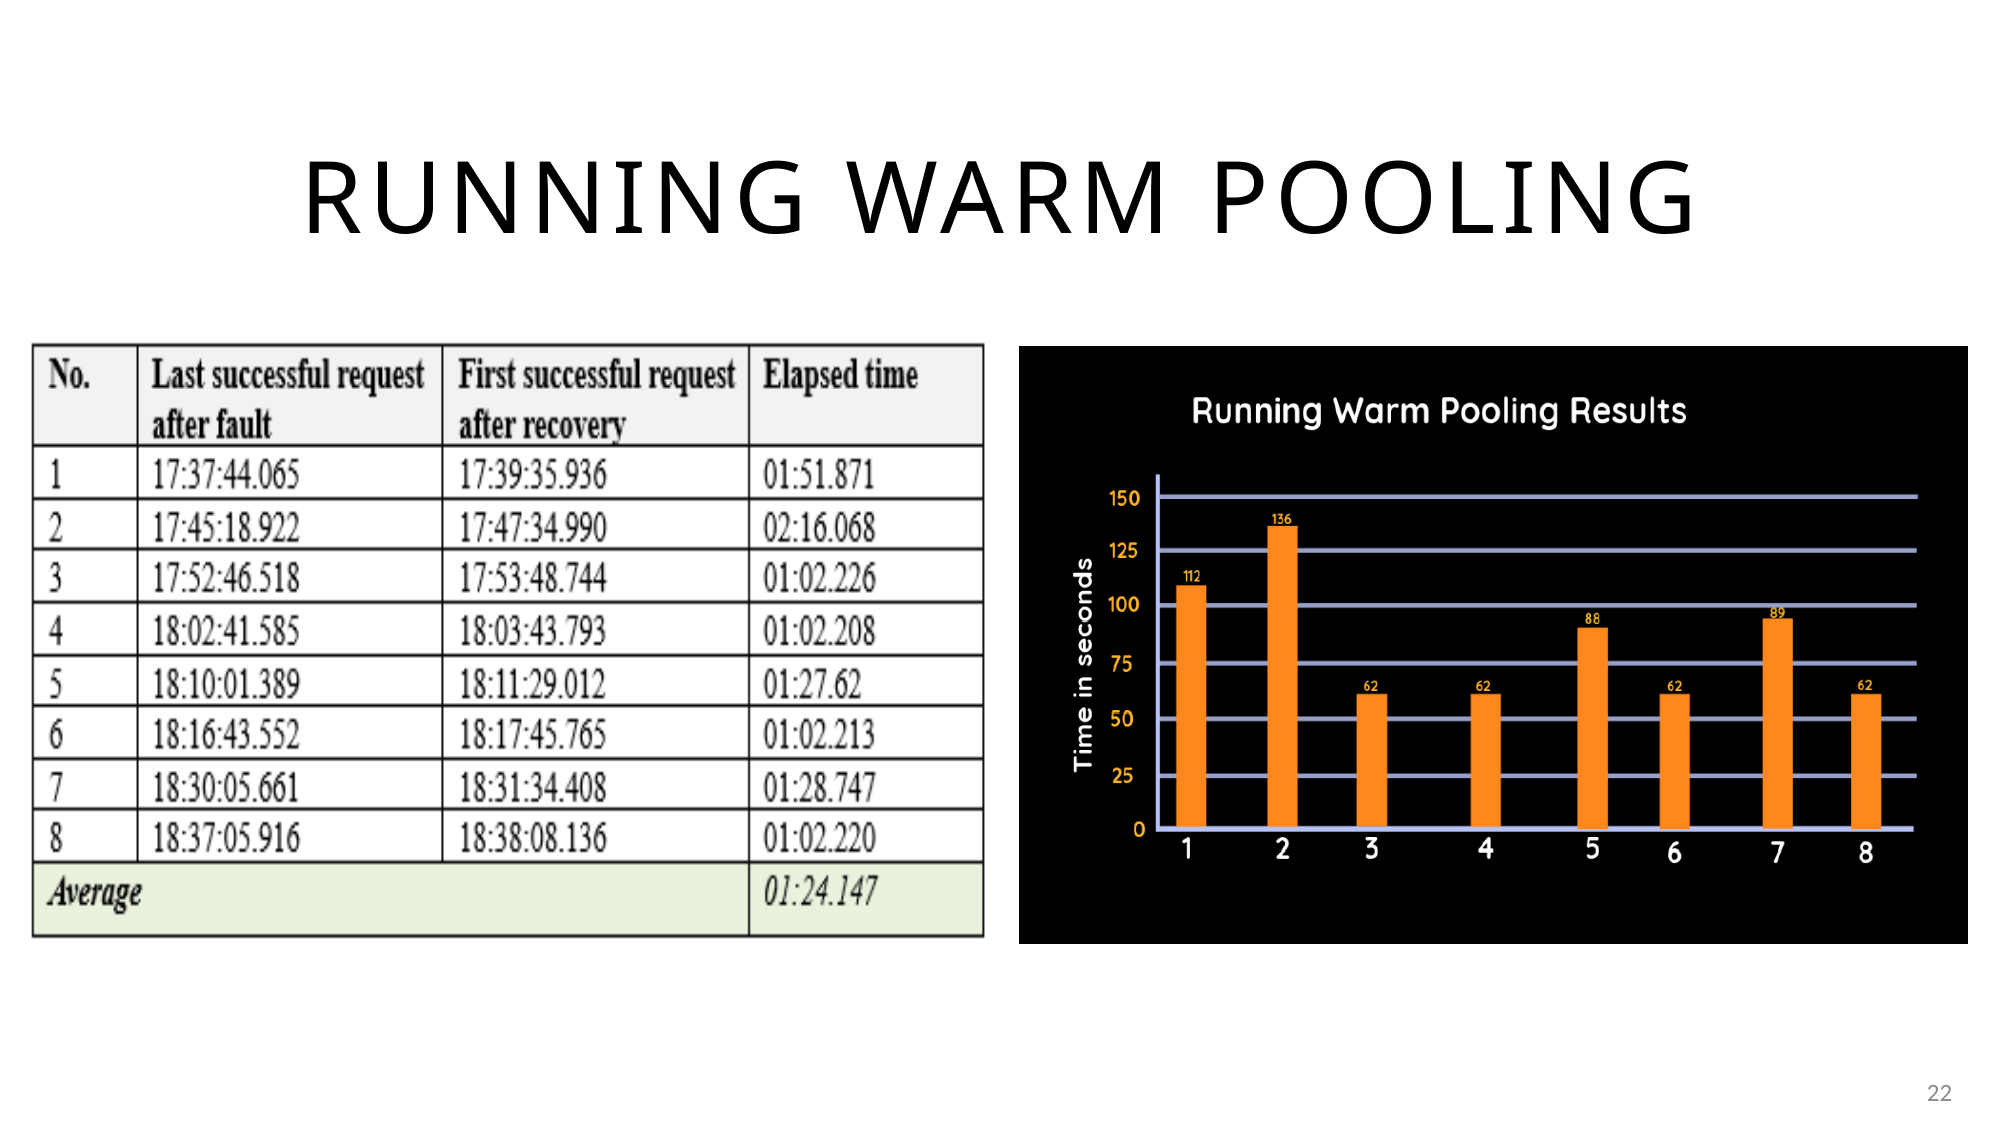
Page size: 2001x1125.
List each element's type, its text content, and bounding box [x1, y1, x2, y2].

picture [19, 318, 1000, 972]
picture [1019, 346, 1968, 944]
title running warm pooling [97, 22, 1903, 262]
slide_number 22 [1894, 1061, 1968, 1121]
